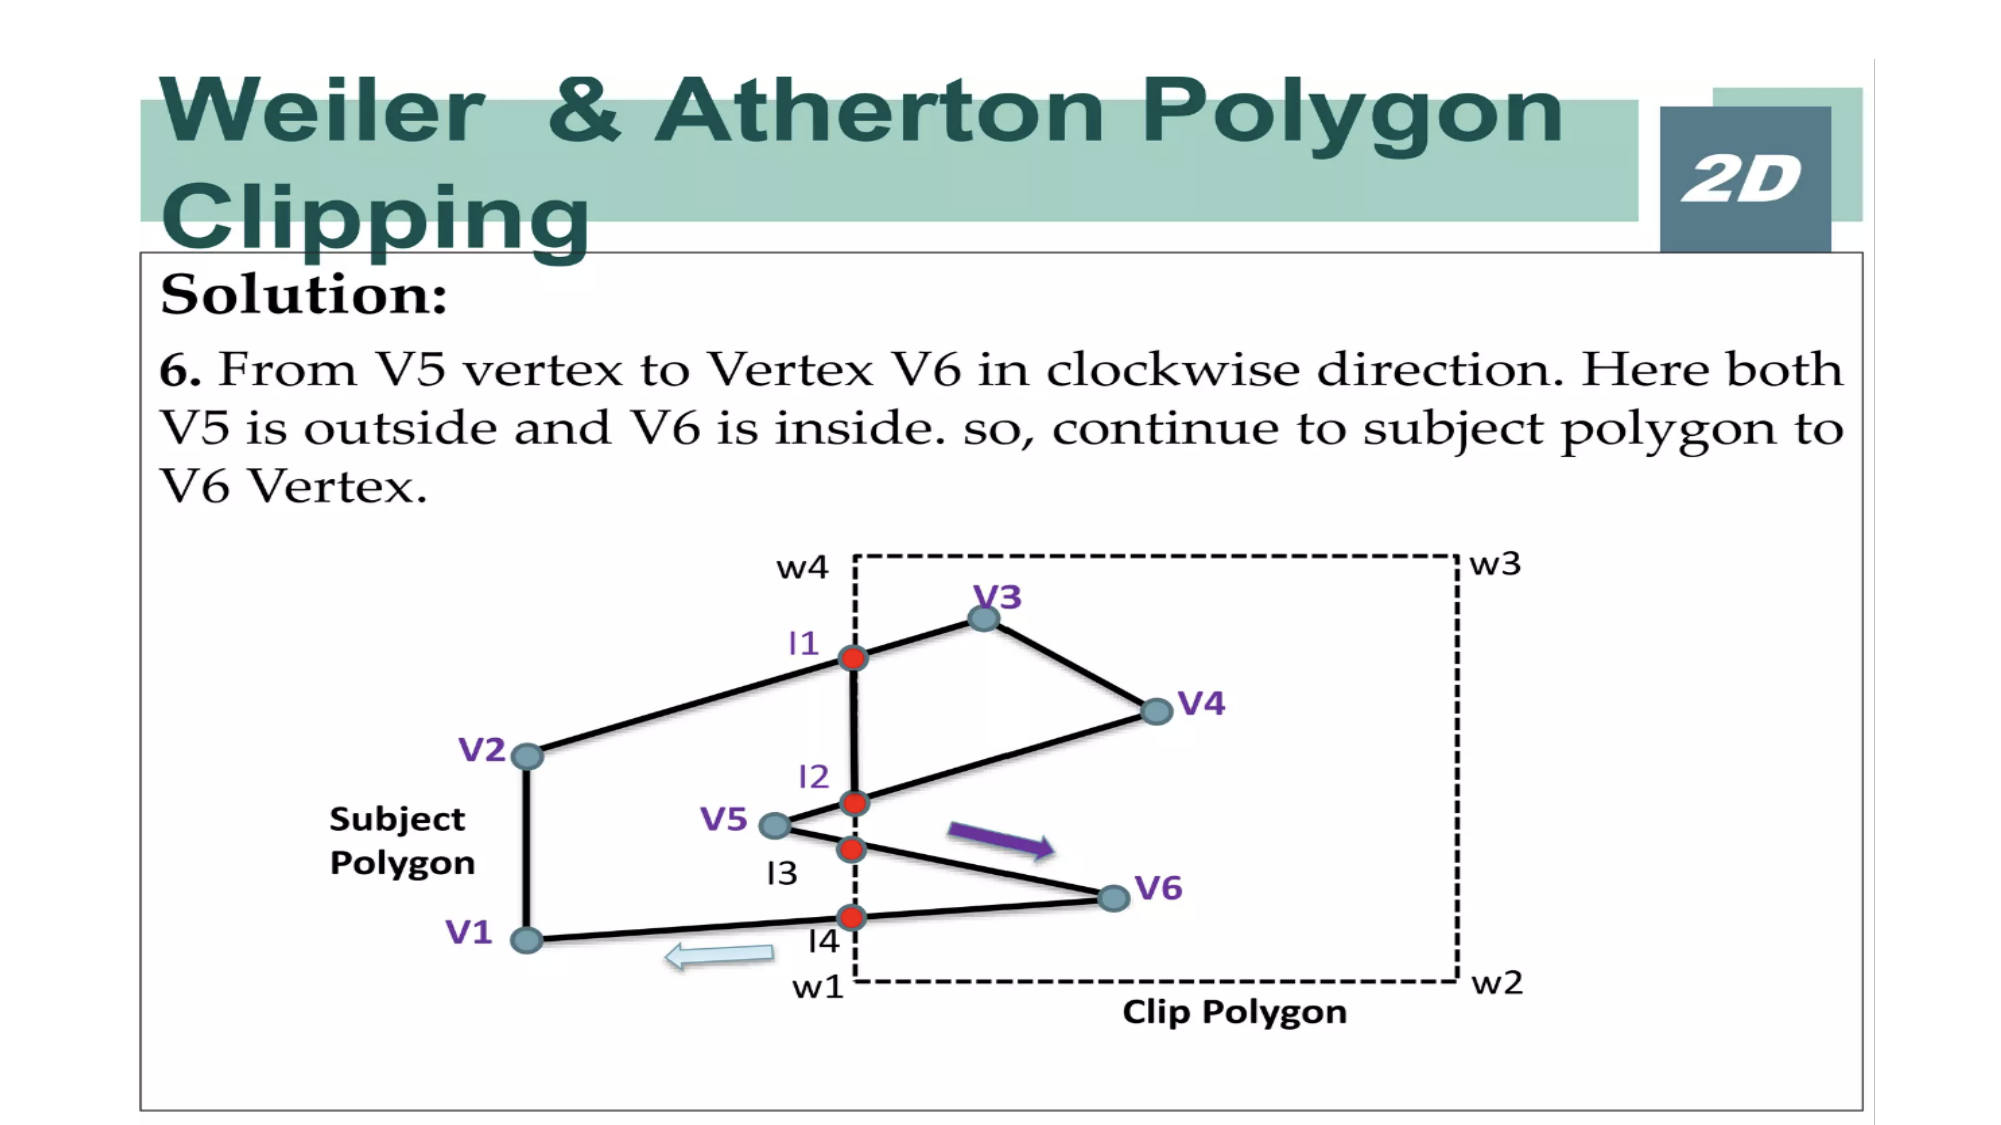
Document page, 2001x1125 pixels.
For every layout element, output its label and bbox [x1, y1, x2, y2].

list [130, 59, 1876, 1125]
